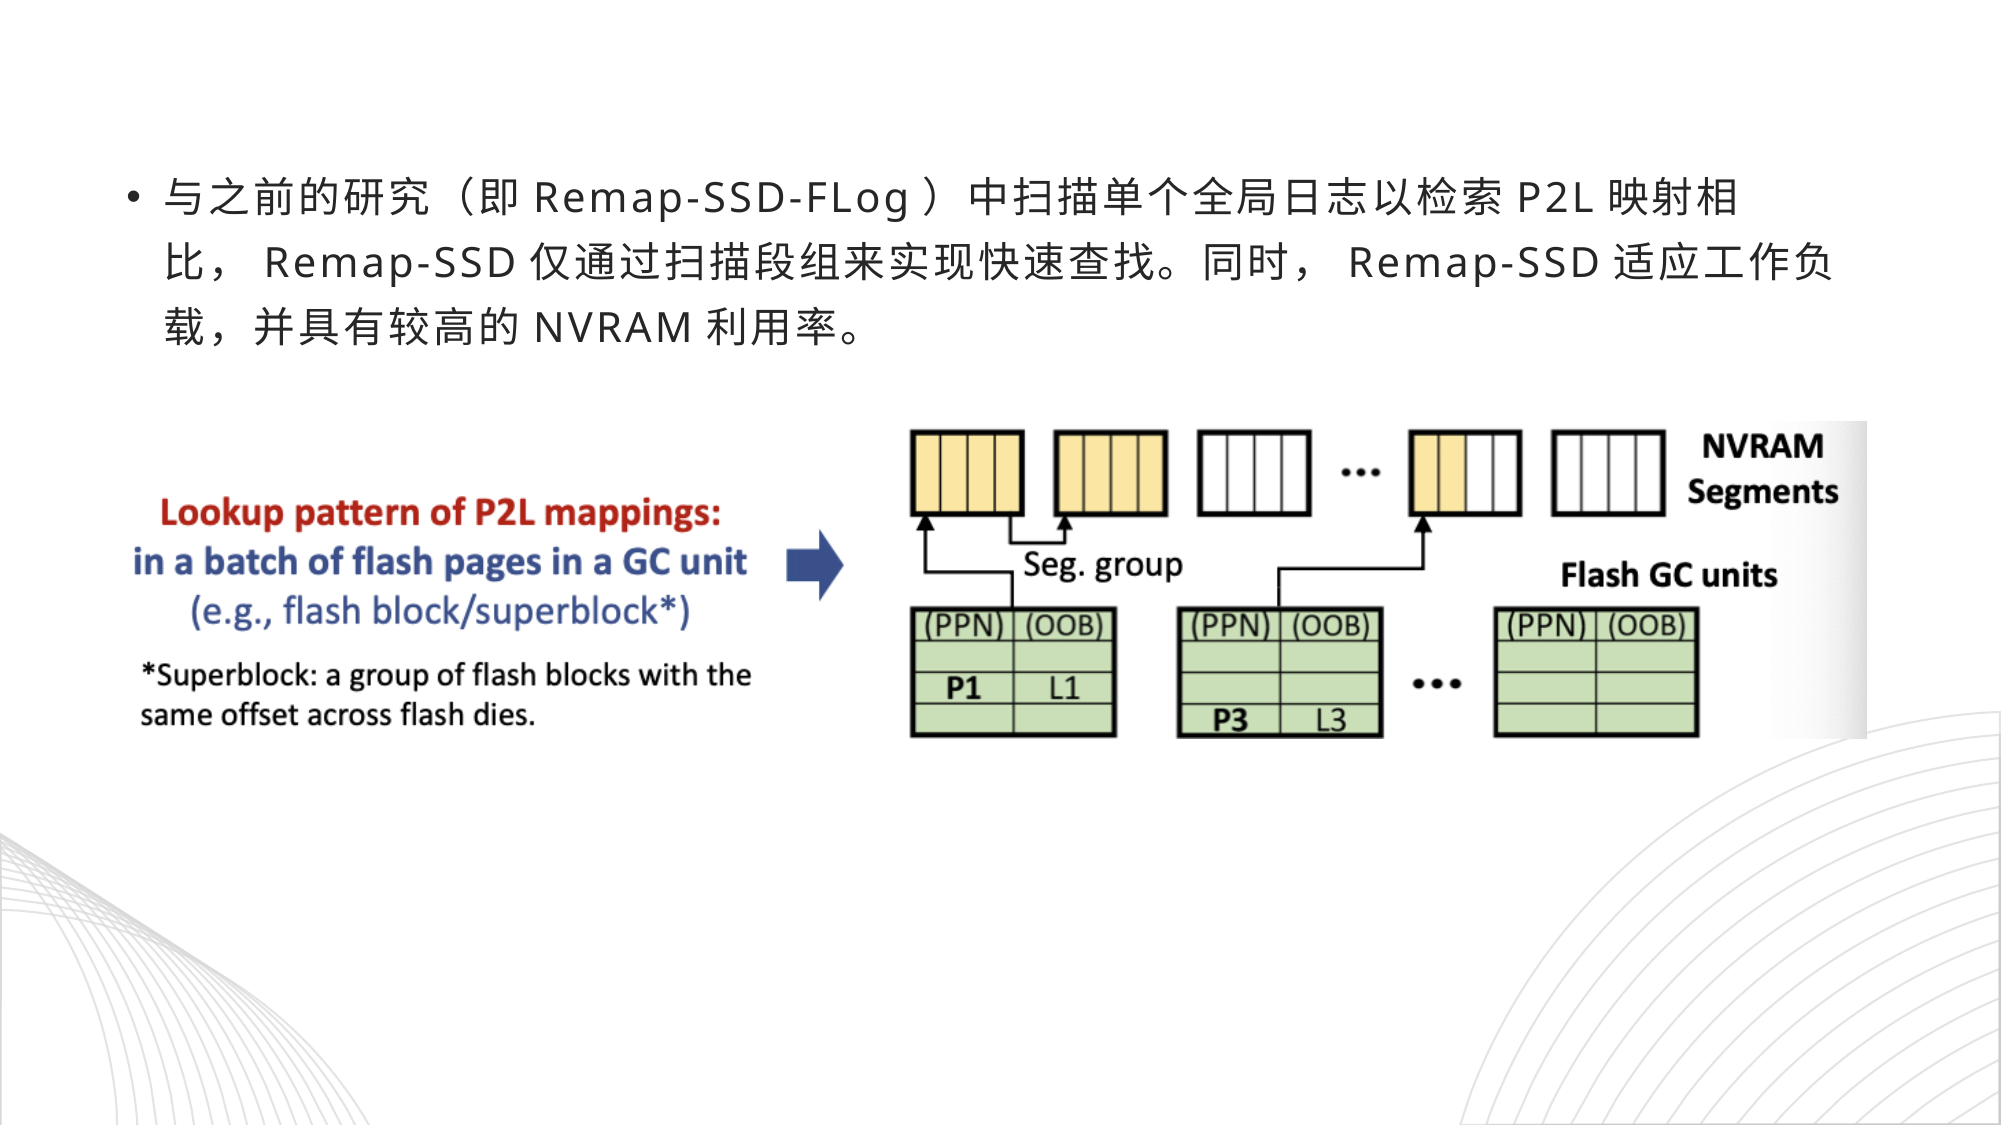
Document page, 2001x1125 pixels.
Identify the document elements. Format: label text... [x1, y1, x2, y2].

list 与之前的研究（即Remap-SSD-FLog）中扫描单个全局日志以检索P2L映射相比，Remap-SSD仅通过扫描段组来实现快速查找。同时，Remap-SSD适应工作负载，并具有较高的NVRAM利用率。 [109, 156, 1891, 1041]
picture [109, 421, 1867, 739]
